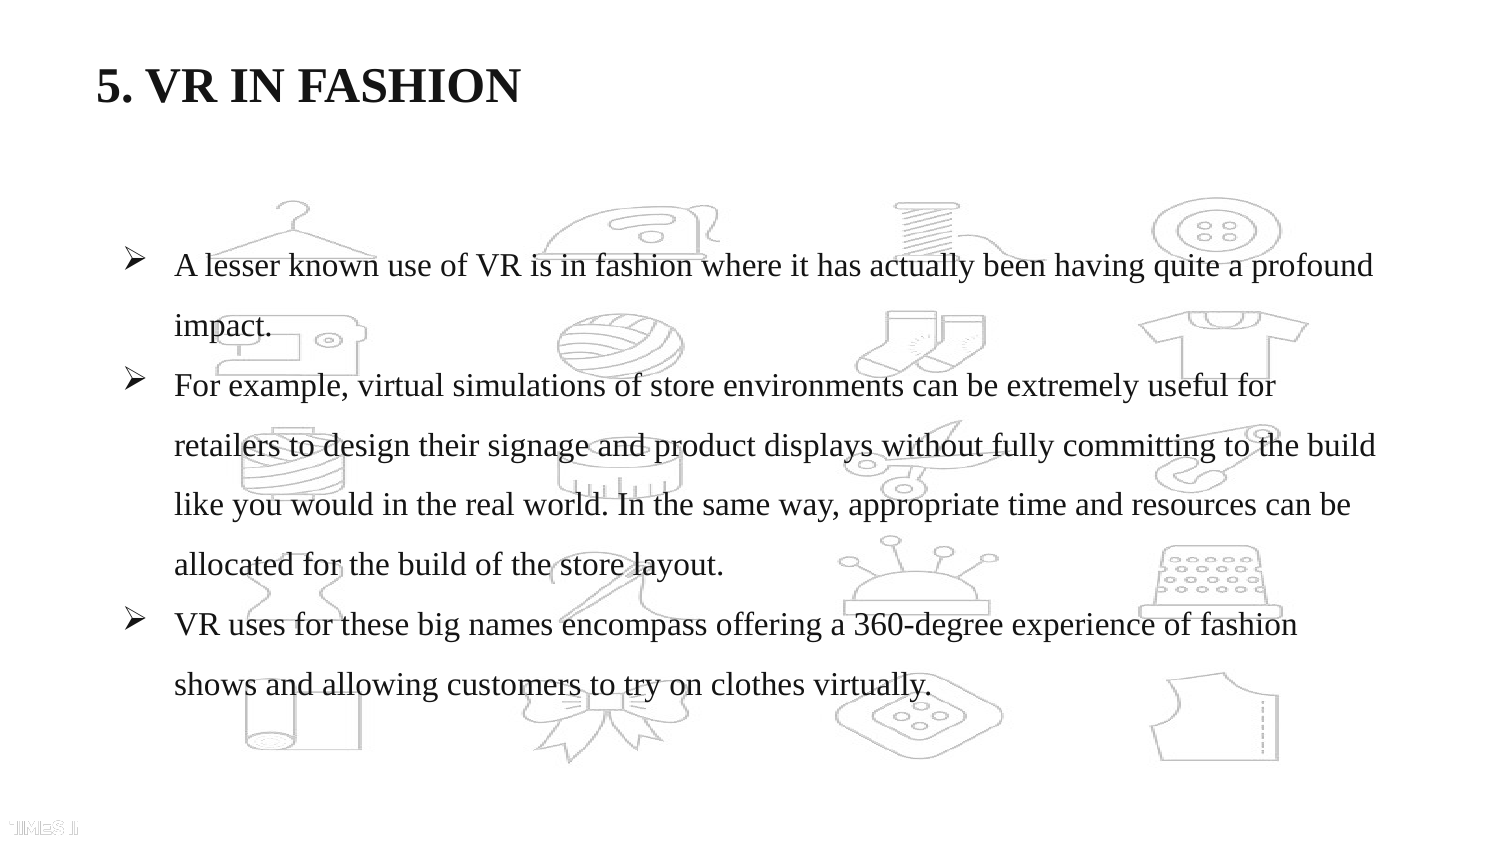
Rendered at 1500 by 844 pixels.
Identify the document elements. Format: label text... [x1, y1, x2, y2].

title 5. VR IN FASHION [81, 37, 1008, 133]
picture [8, 138, 1445, 844]
